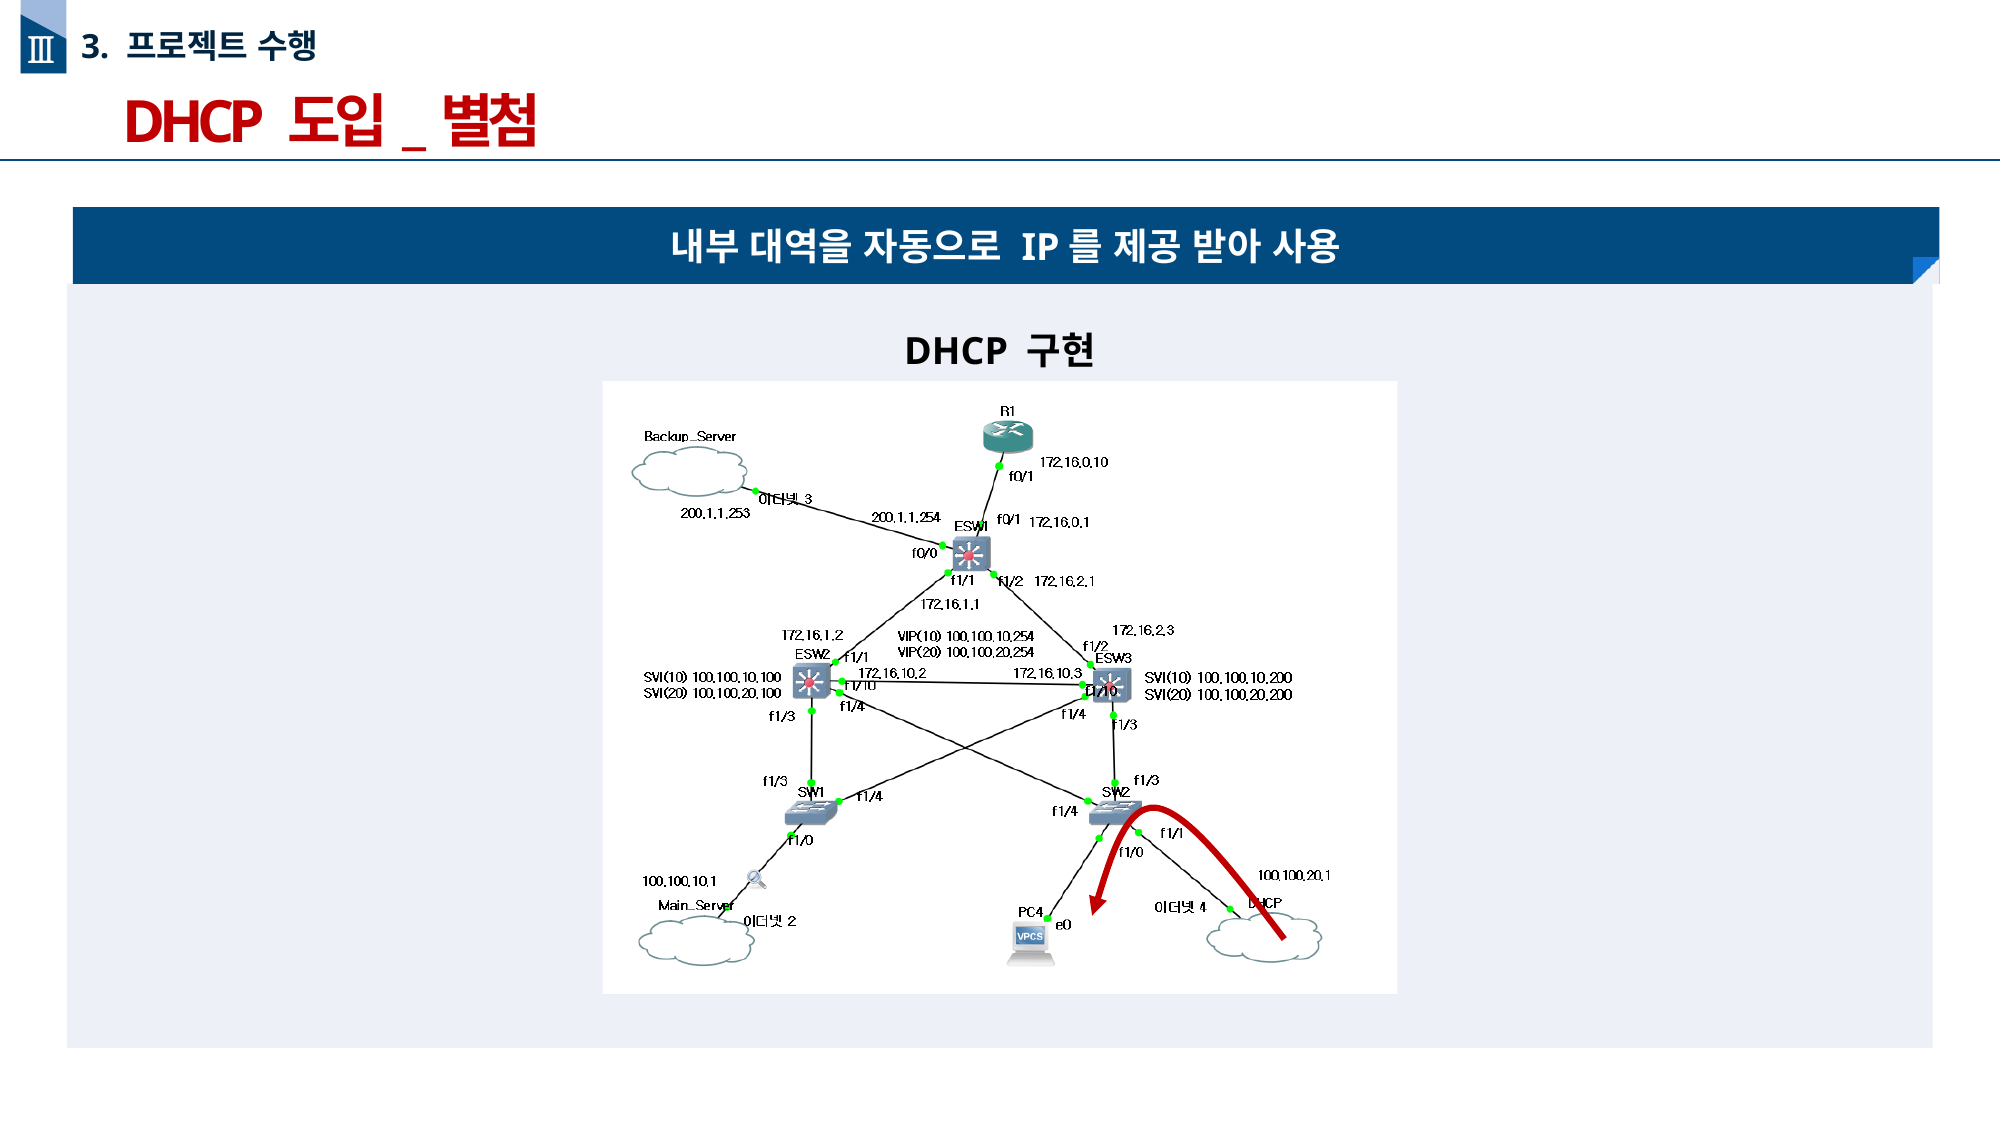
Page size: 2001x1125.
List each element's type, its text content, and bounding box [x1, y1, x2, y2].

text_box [602, 380, 1398, 994]
text_box 3. 프로젝트 수행 [67, 17, 684, 73]
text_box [66, 207, 1940, 1049]
text_box DHCP 도입_별첨 [107, 76, 1480, 159]
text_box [20, 0, 67, 170]
